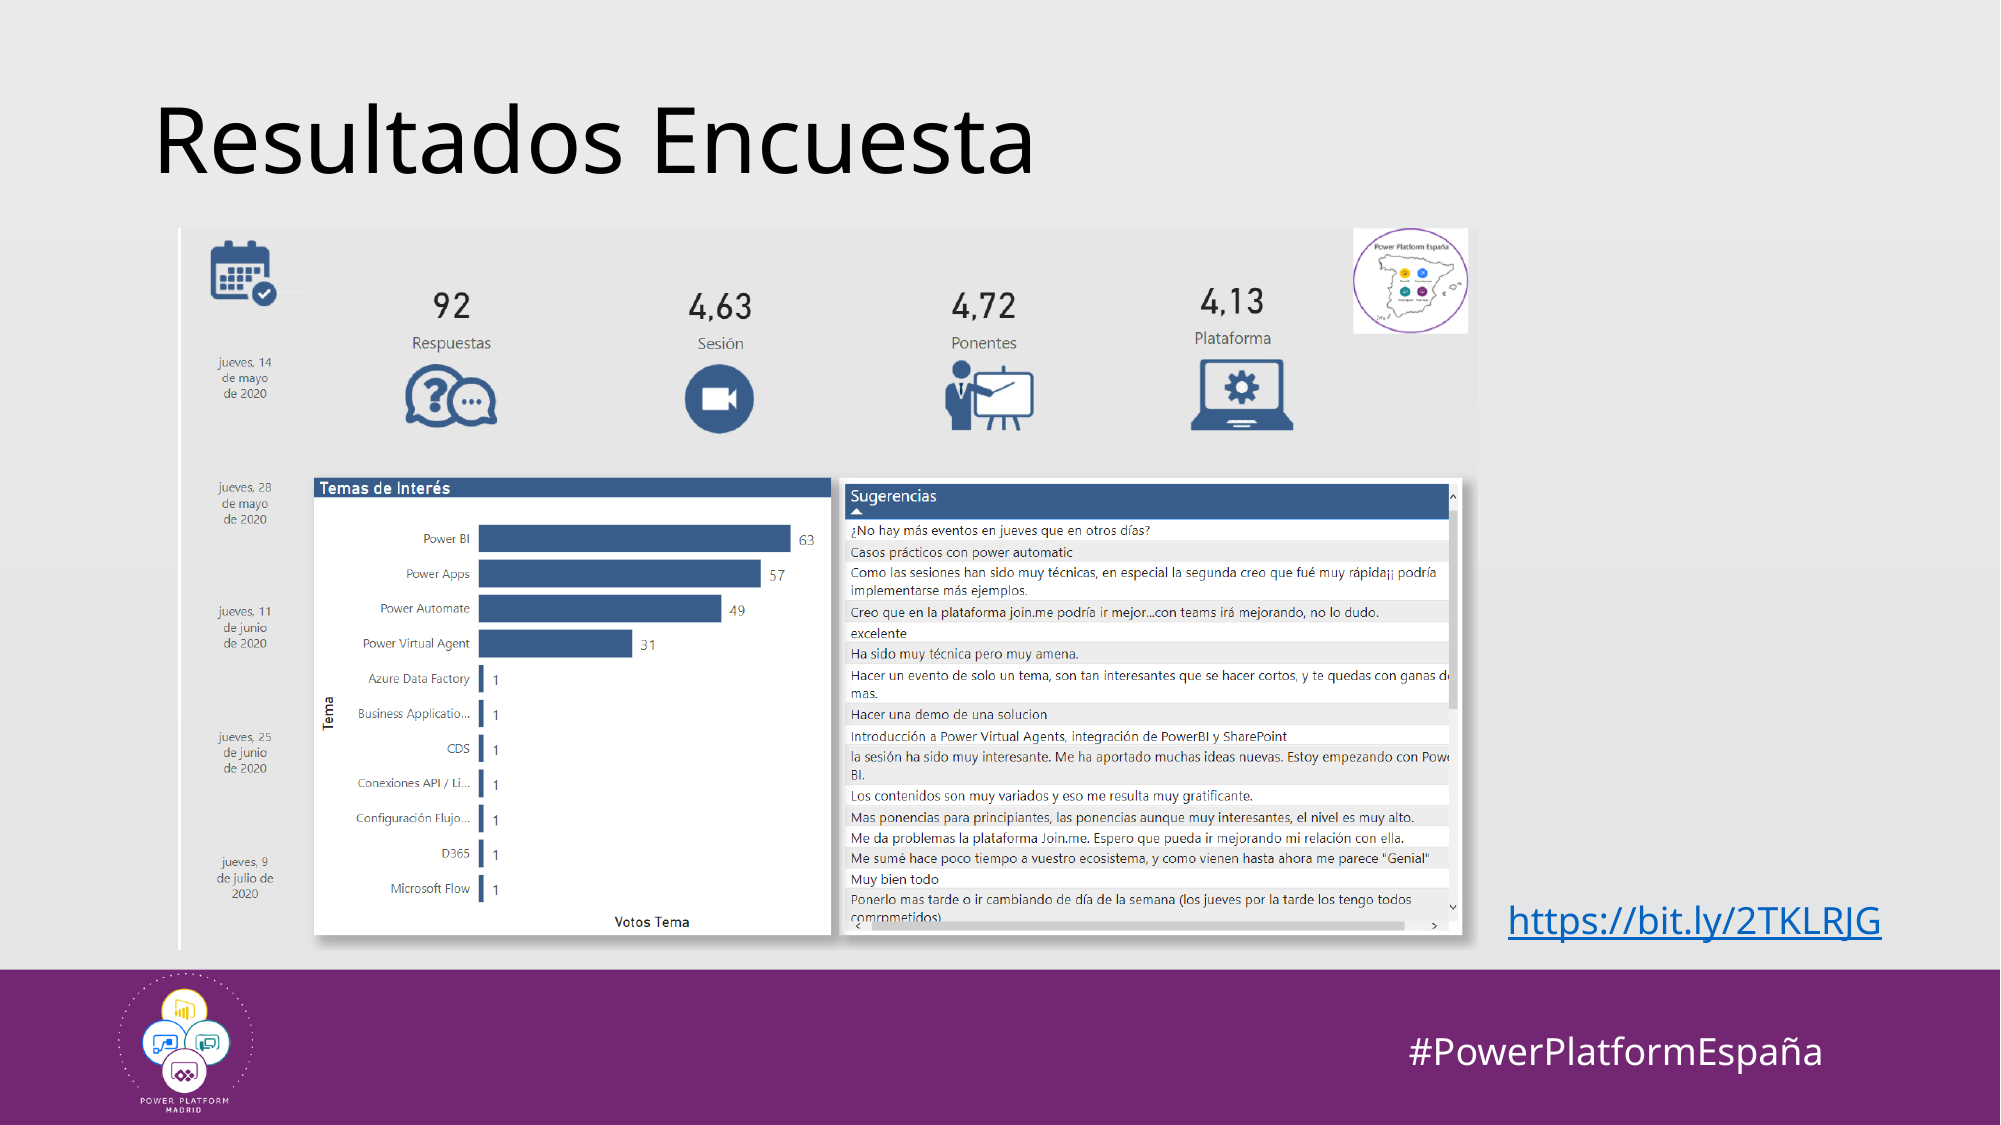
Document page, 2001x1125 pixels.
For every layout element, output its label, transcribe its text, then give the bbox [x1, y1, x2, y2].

text_box https://bit.ly/2TKLRJG [1493, 889, 1921, 956]
picture [118, 973, 253, 1114]
picture [178, 228, 1478, 950]
title Resultados Encuesta [137, 59, 1863, 229]
